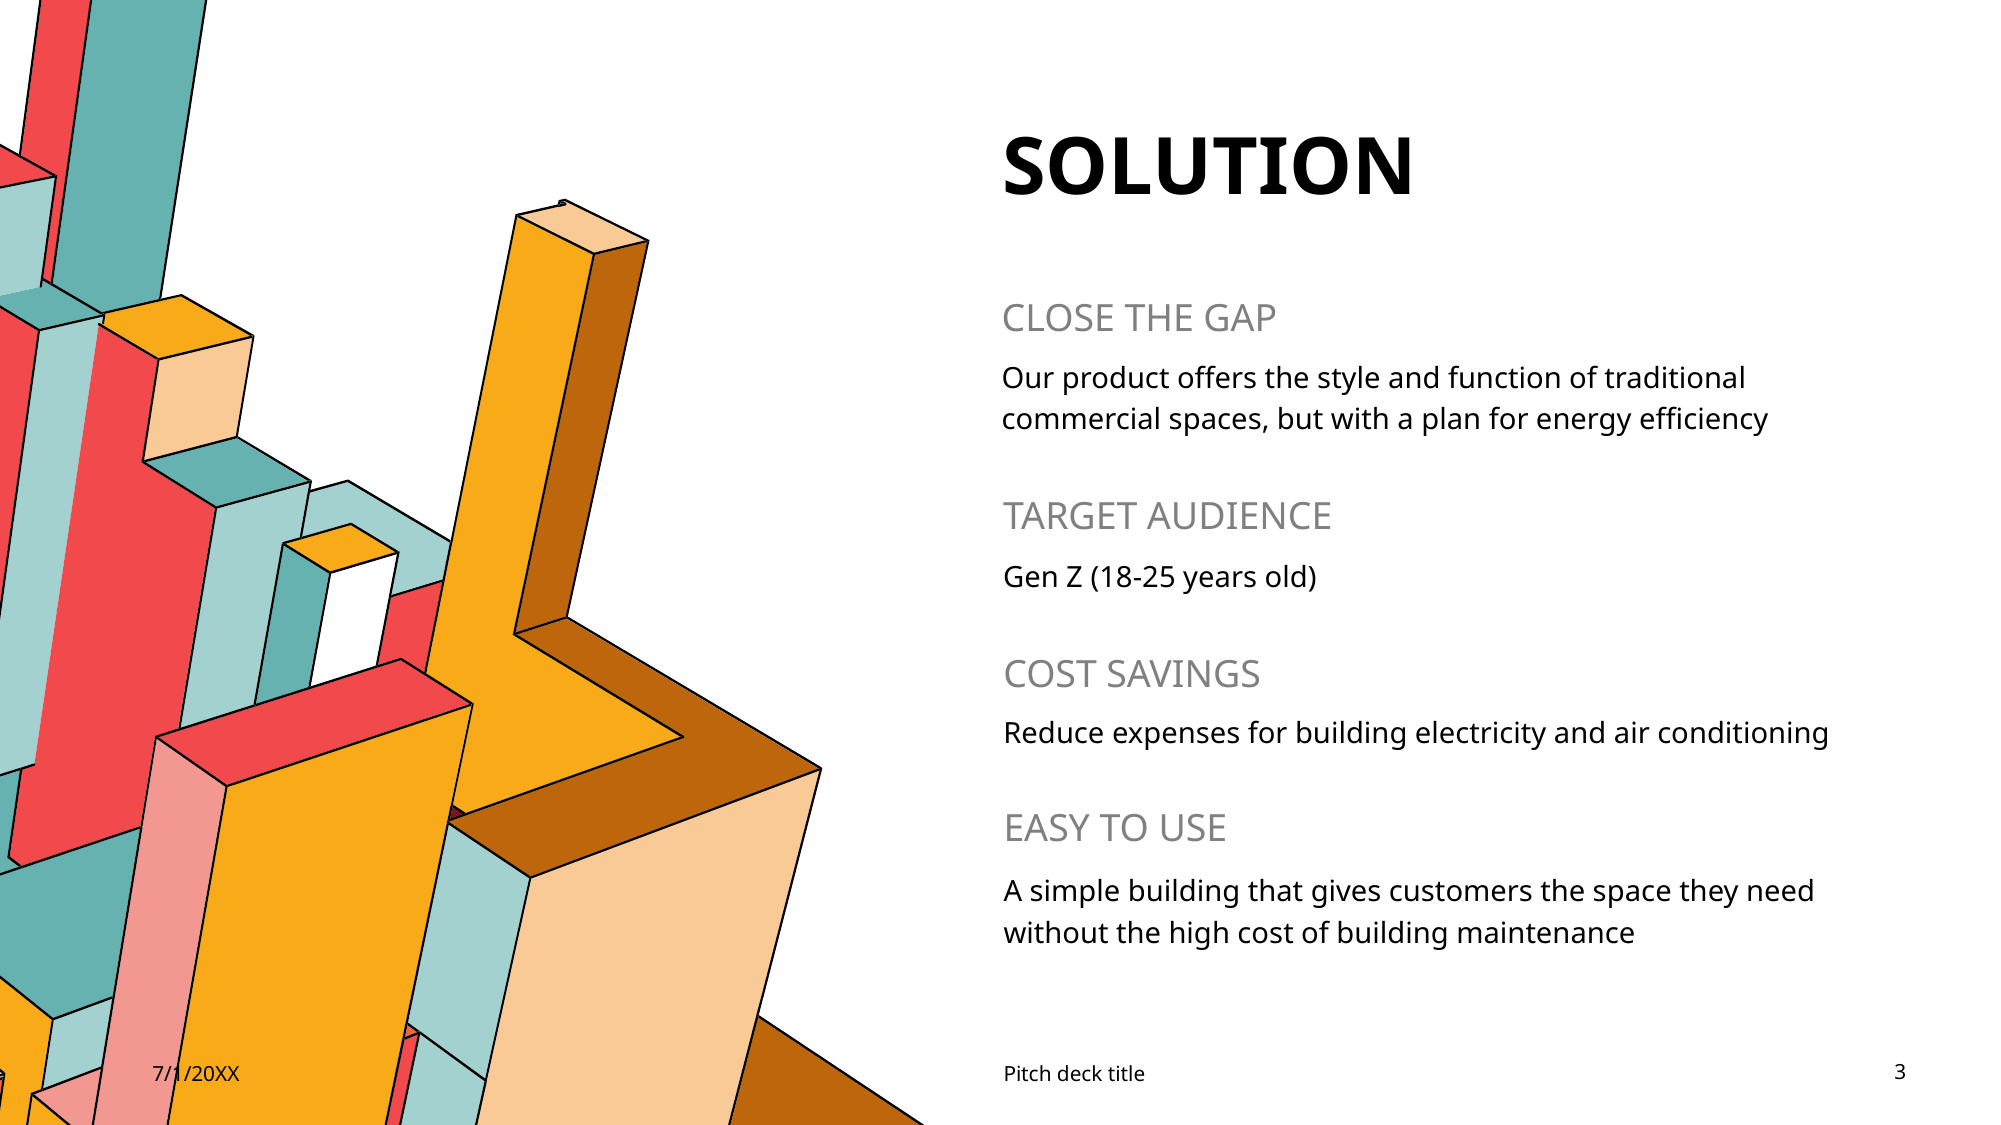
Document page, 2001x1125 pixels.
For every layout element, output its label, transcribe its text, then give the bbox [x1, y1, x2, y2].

list CLOSE THE GAP [986, 277, 1917, 338]
list EASY TO USE [988, 787, 1919, 848]
footer Pitch deck title [988, 1042, 1484, 1103]
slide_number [137, 1042, 588, 1103]
list COST SAVINGS [988, 633, 1919, 693]
list Reduce expenses for building electricity and air conditioning [988, 700, 1919, 761]
slide_number 3 [1651, 1042, 1922, 1103]
list Our product offers the style and function of traditional commercial spaces, but with a plan for energy efficiency [986, 345, 1917, 450]
list Gen Z (18-25 years old) [988, 544, 1918, 605]
list TARGET AUDIENCE [988, 475, 1918, 536]
title SOLUTION [987, 59, 1917, 277]
list A simple building that gives customers the space they need without the high cost of building maintenance [988, 858, 1919, 963]
